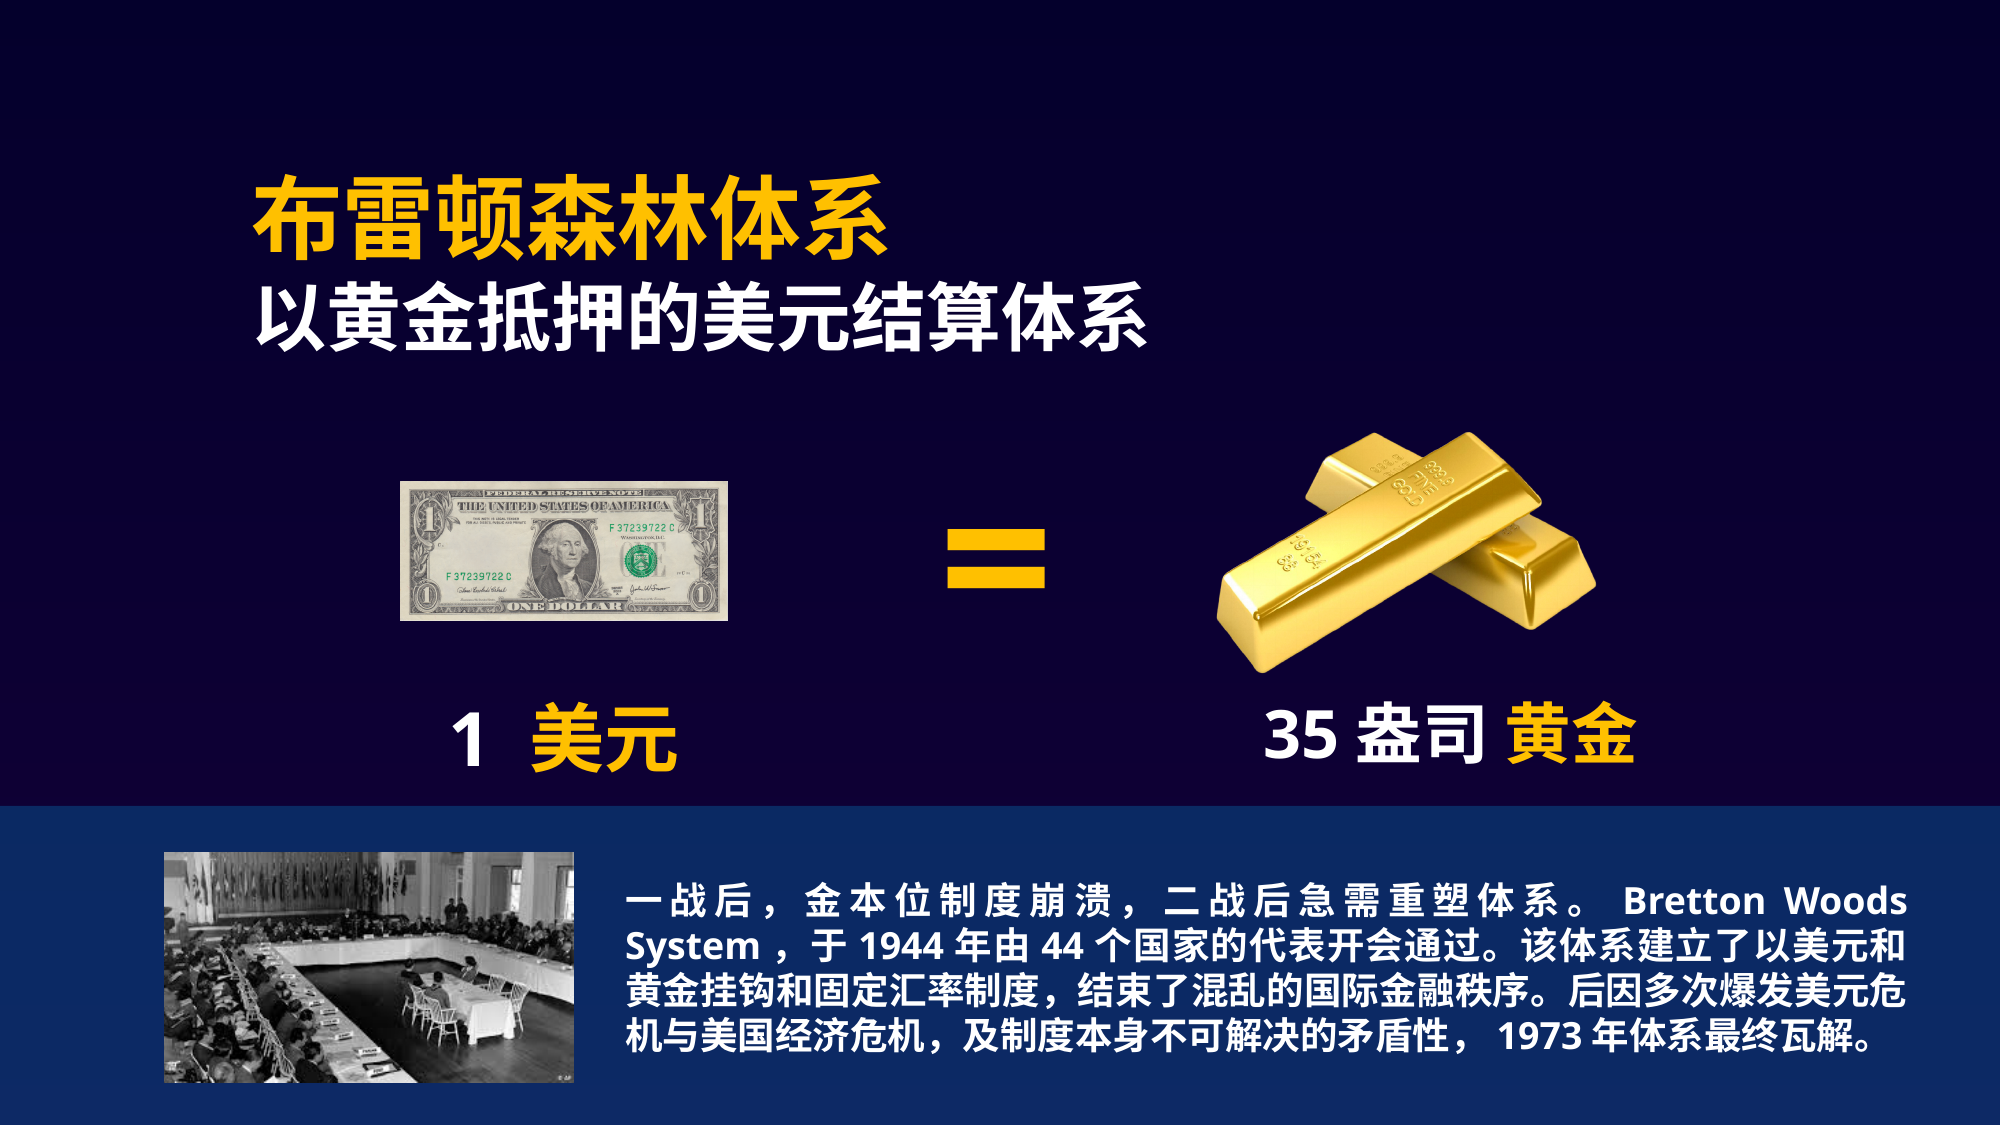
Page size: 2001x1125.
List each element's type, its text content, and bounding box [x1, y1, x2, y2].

text_box 35盎司 黄金 [1238, 683, 1663, 779]
picture [400, 481, 728, 621]
text_box 1 美元 [393, 683, 735, 789]
text_box = [857, 422, 1137, 678]
text_box [0, 805, 2000, 1125]
picture [164, 852, 574, 1083]
picture [1210, 426, 1601, 676]
text_box 一战后，金本位制度崩溃，二战后急需重塑体系。Bretton Woods System，于1944年由44个国家的代表开会通过。该体系建立了以美元和黄金挂钩和固定汇率制度，结束了混乱的国际金融秩序。后因多次爆发美元危机与美国经济危机，及制度本身不可解决的矛盾性，1973年体系最终瓦解。 [610, 869, 1923, 1065]
text_box 布雷顿森林体系 以黄金抵押的美元结算体系 [236, 153, 1748, 368]
